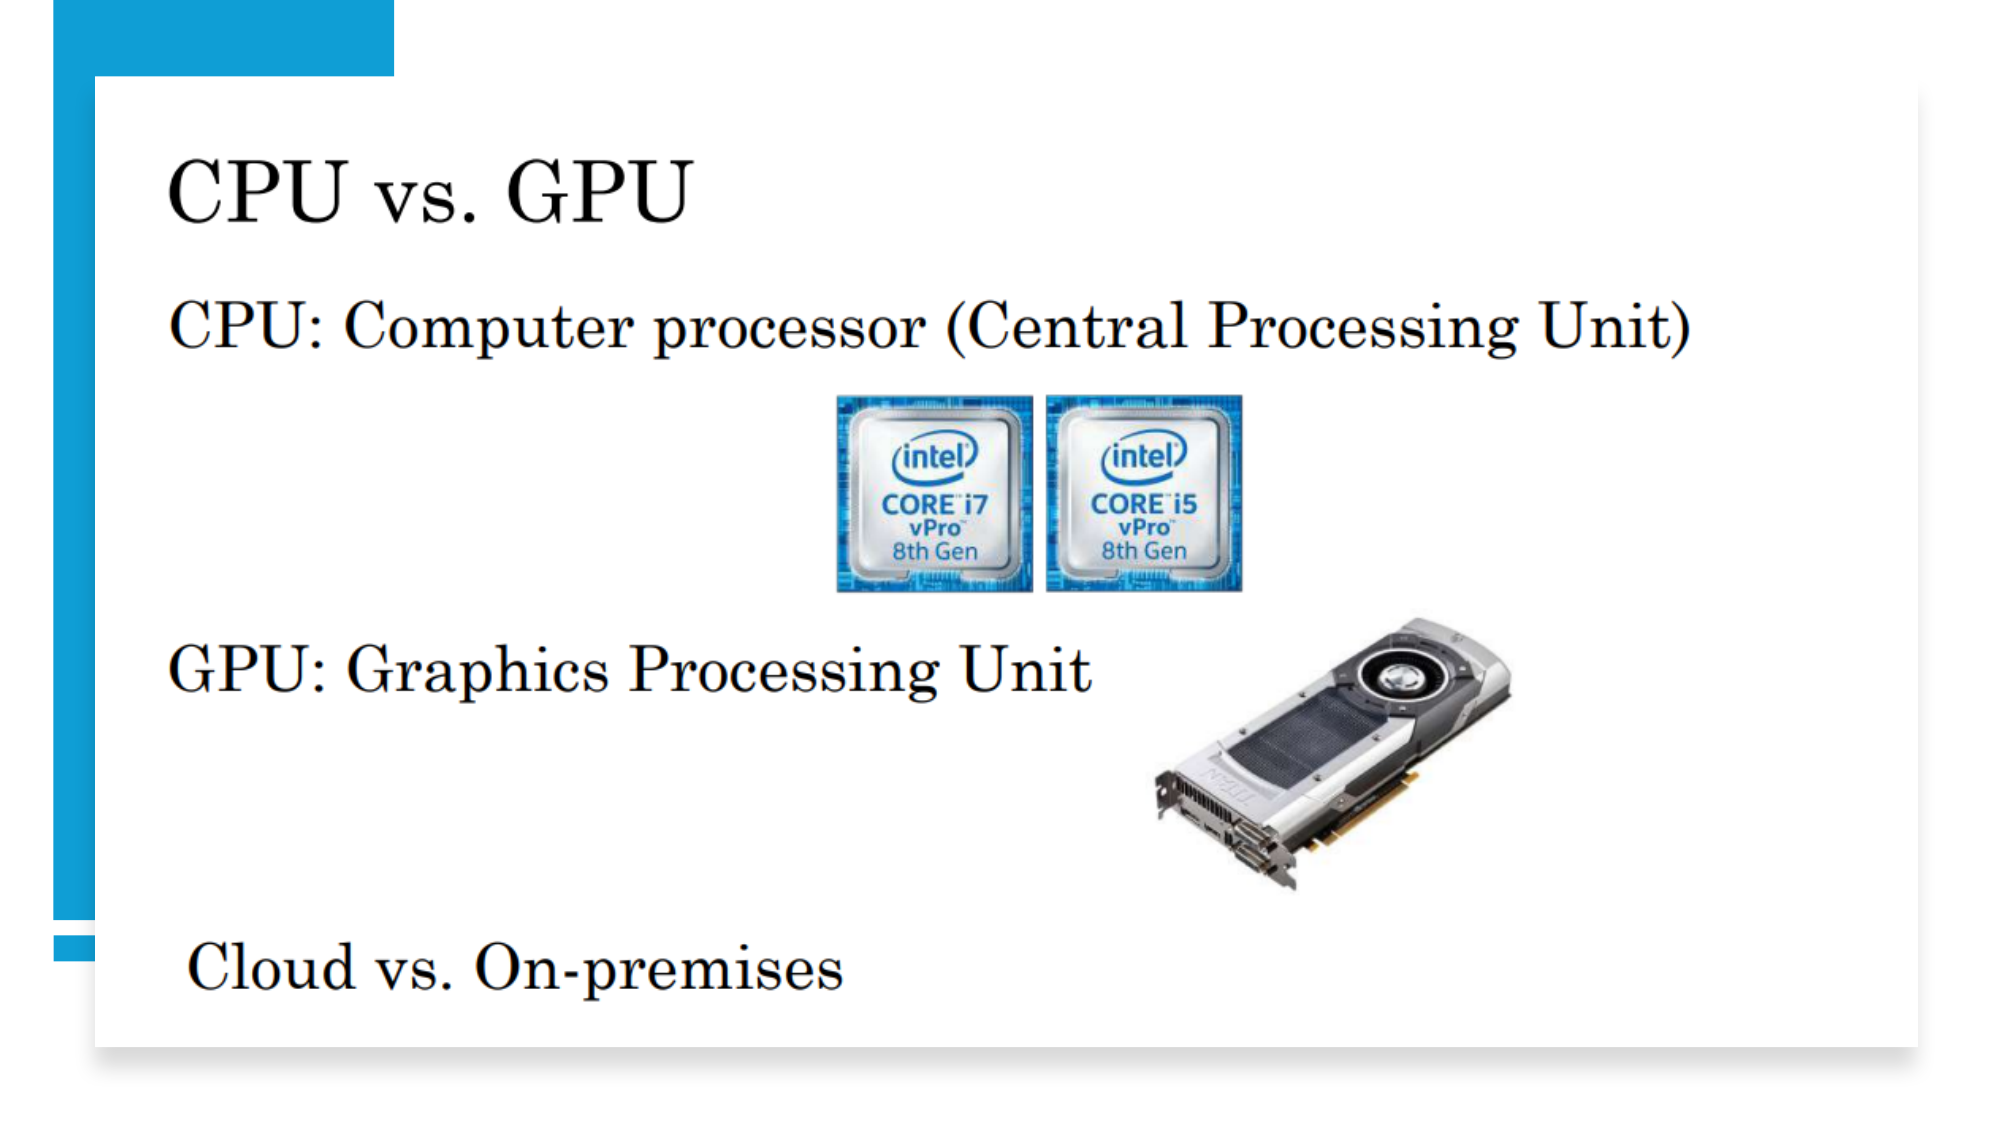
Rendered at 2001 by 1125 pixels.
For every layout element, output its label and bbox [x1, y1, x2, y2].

text_box [93, 75, 1919, 1049]
text_box [0, 309, 136, 652]
picture [136, 115, 1882, 1009]
text_box [0, 0, 2000, 1125]
